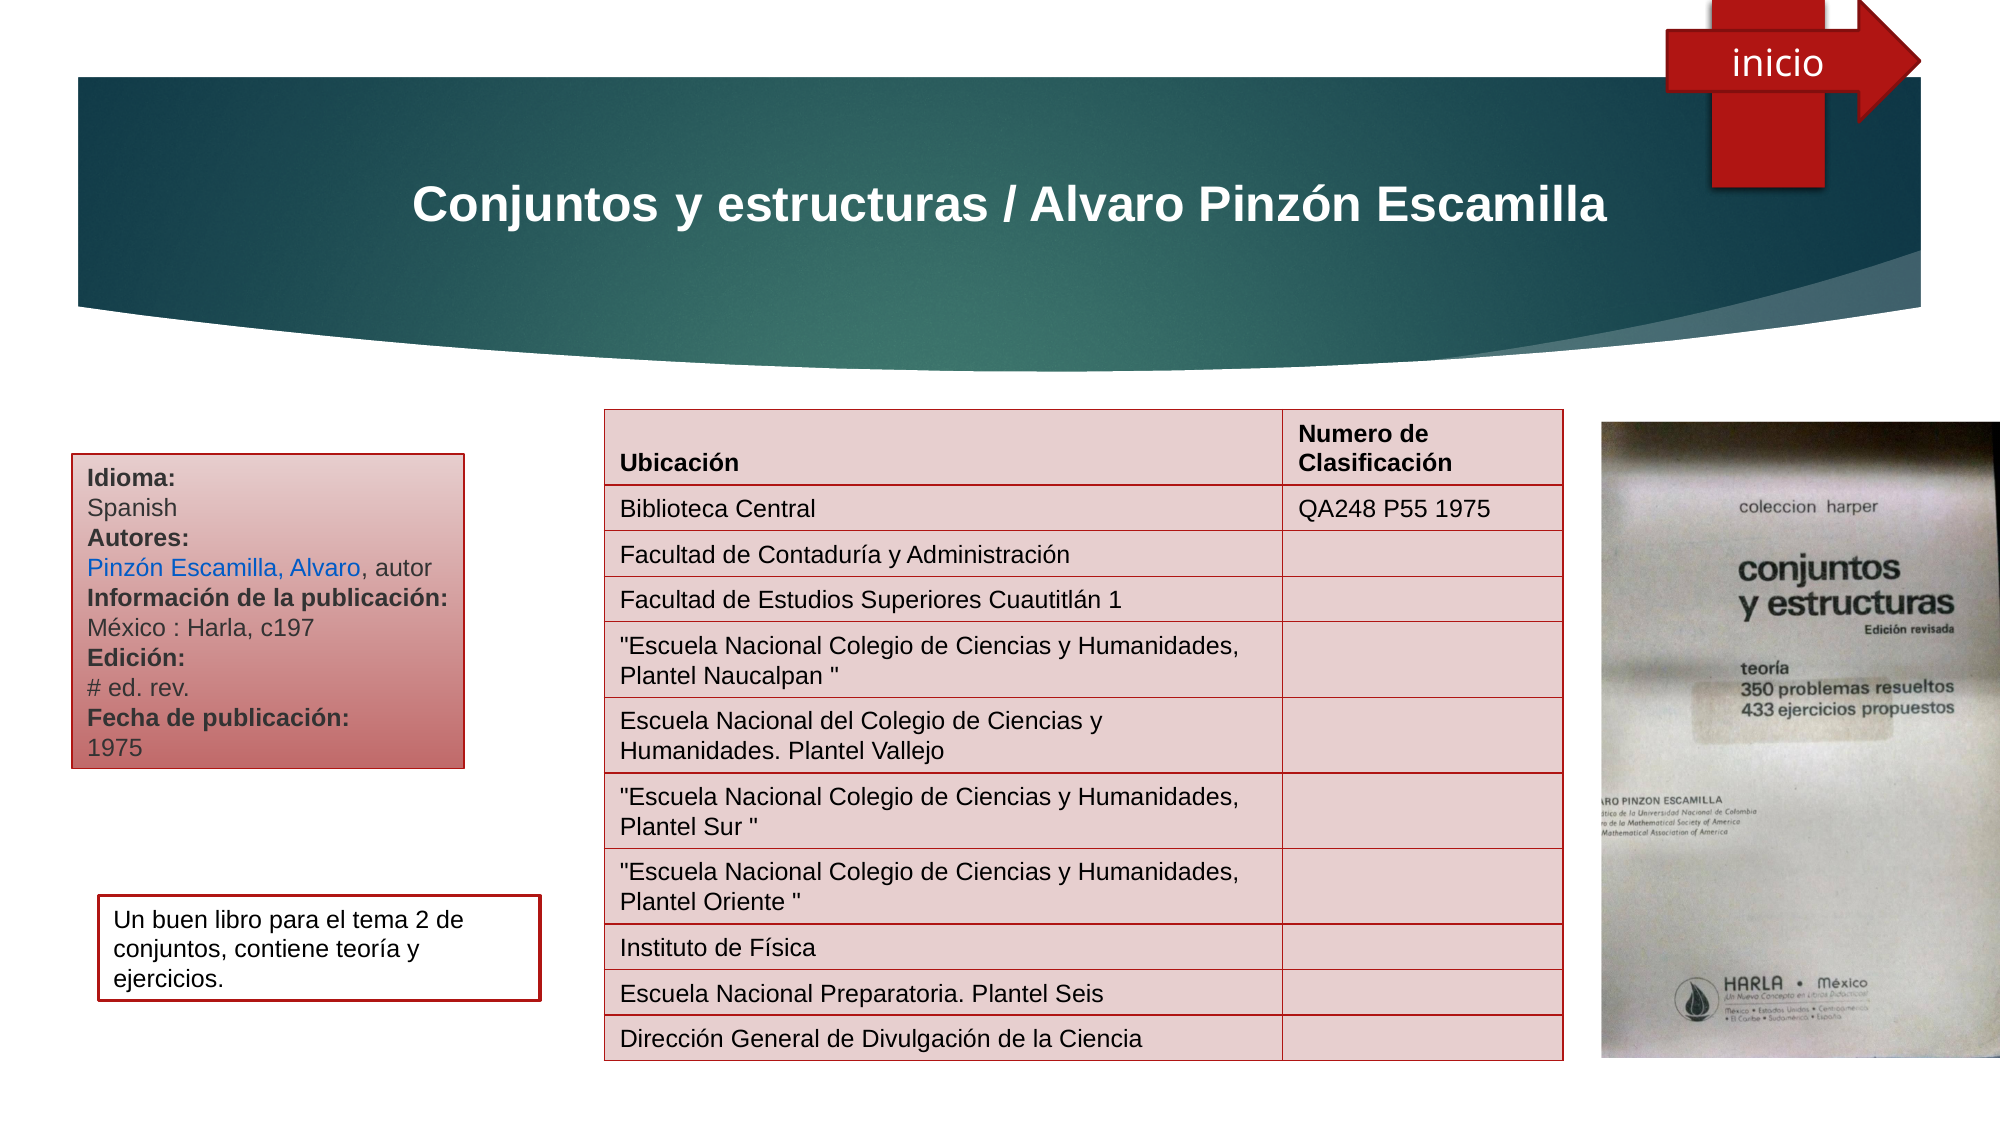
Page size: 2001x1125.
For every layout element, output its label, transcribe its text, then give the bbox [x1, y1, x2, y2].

table_cell "Escuela Nacional Colegio de Ciencias y Humanidades, Plantel Naucalpan " [605, 622, 1282, 697]
table_cell [1283, 577, 1476, 621]
table_cell [1283, 970, 1562, 1014]
table_cell [1283, 1016, 1562, 1060]
table_cell "Escuela Nacional Colegio de Ciencias y Humanidades, Plantel Oriente " [605, 849, 1282, 923]
text_box Idioma: Spanish Autores: Pinzón Escamilla, Alvaro, autor Información de la publicación: México : Harla, c197 Edición: # ed. rev. Fecha de publicación: 1975 [71, 453, 465, 769]
table_cell Biblioteca Central [605, 486, 1282, 530]
table_cell "Escuela Nacional Colegio de Ciencias y Humanidades, Plantel Sur " [605, 774, 1282, 848]
table_cell [1283, 925, 1562, 969]
table_cell Dirección General de Divulgación de la Ciencia [605, 1016, 1282, 1060]
table_cell [1283, 849, 1476, 923]
table_cell Facultad de Estudios Superiores Cuautitlán 1 [605, 577, 1282, 621]
table_cell Escuela Nacional del Colegio de Ciencias y Humanidades. Plantel Vallejo [605, 698, 1282, 772]
table_cell Instituto de Física [605, 925, 1282, 969]
text_box inicio [1665, 0, 1922, 124]
table_cell [1283, 622, 1476, 697]
table_header Ubicación [605, 410, 1282, 484]
text_box Un buen libro para el tema 2 de conjuntos, contiene teoría y ejercicios. [97, 894, 542, 1002]
table_header Numero de Clasificación [1283, 410, 1562, 484]
table_cell Facultad de Contaduría y Administración [605, 531, 1282, 576]
table_cell [1283, 531, 1562, 576]
table_cell [1283, 698, 1476, 772]
table_cell Escuela Nacional Preparatoria. Plantel Seis [605, 970, 1282, 1014]
picture [1482, 423, 2000, 1058]
table_cell QA248 P55 1975 [1283, 486, 1562, 530]
table_cell [1283, 774, 1476, 848]
text_box Conjuntos y estructuras / Alvaro Pinzón Escamilla [397, 156, 1623, 241]
